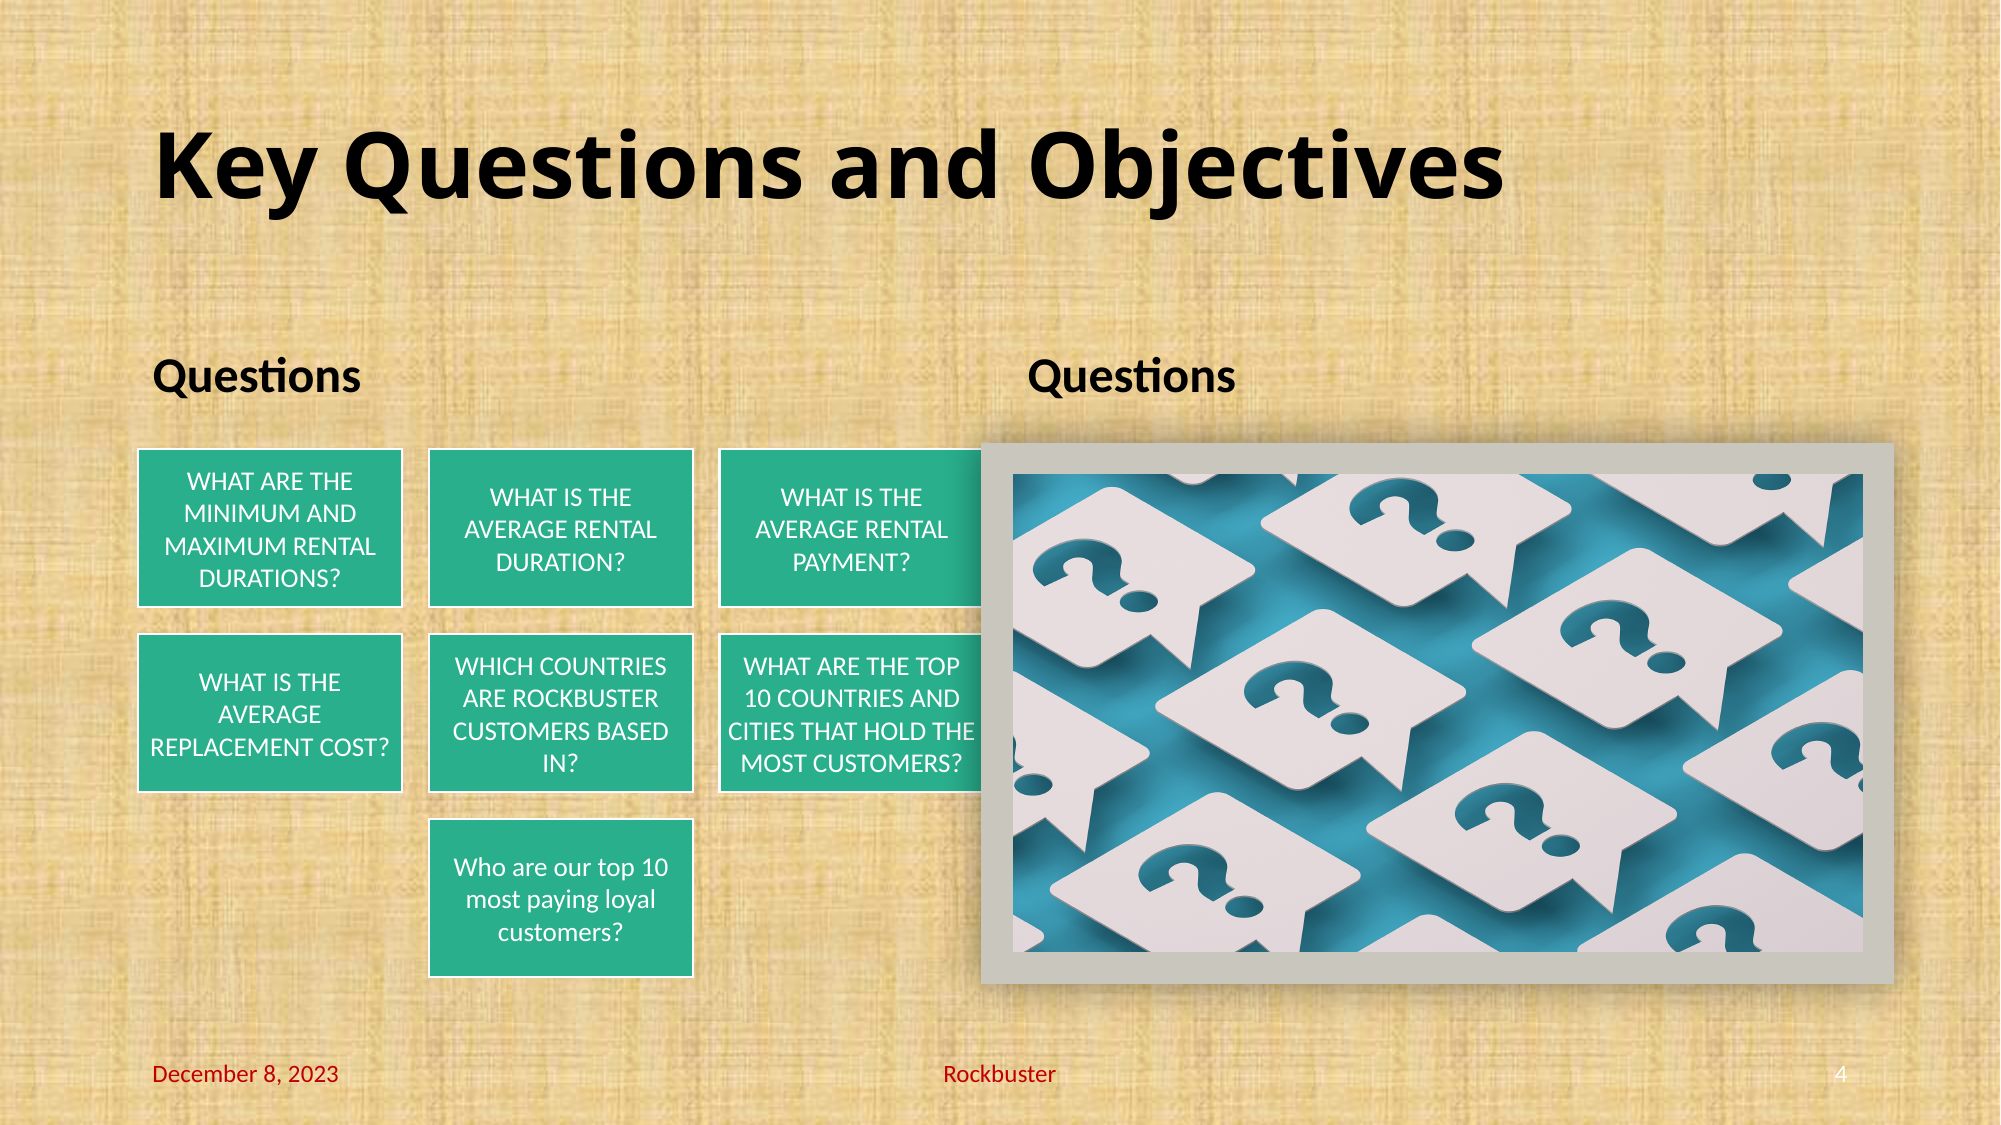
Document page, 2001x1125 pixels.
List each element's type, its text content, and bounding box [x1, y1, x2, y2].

slide_number 4 [1412, 1042, 1863, 1103]
picture [0, 0, 2001, 1125]
title Key Questions and Objectives [137, 59, 1863, 278]
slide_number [137, 1042, 588, 1103]
list Questions [137, 275, 984, 410]
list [1012, 474, 1863, 953]
footer Rockbuster [662, 1042, 1338, 1103]
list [137, 410, 984, 1016]
list Questions [1012, 275, 1863, 411]
